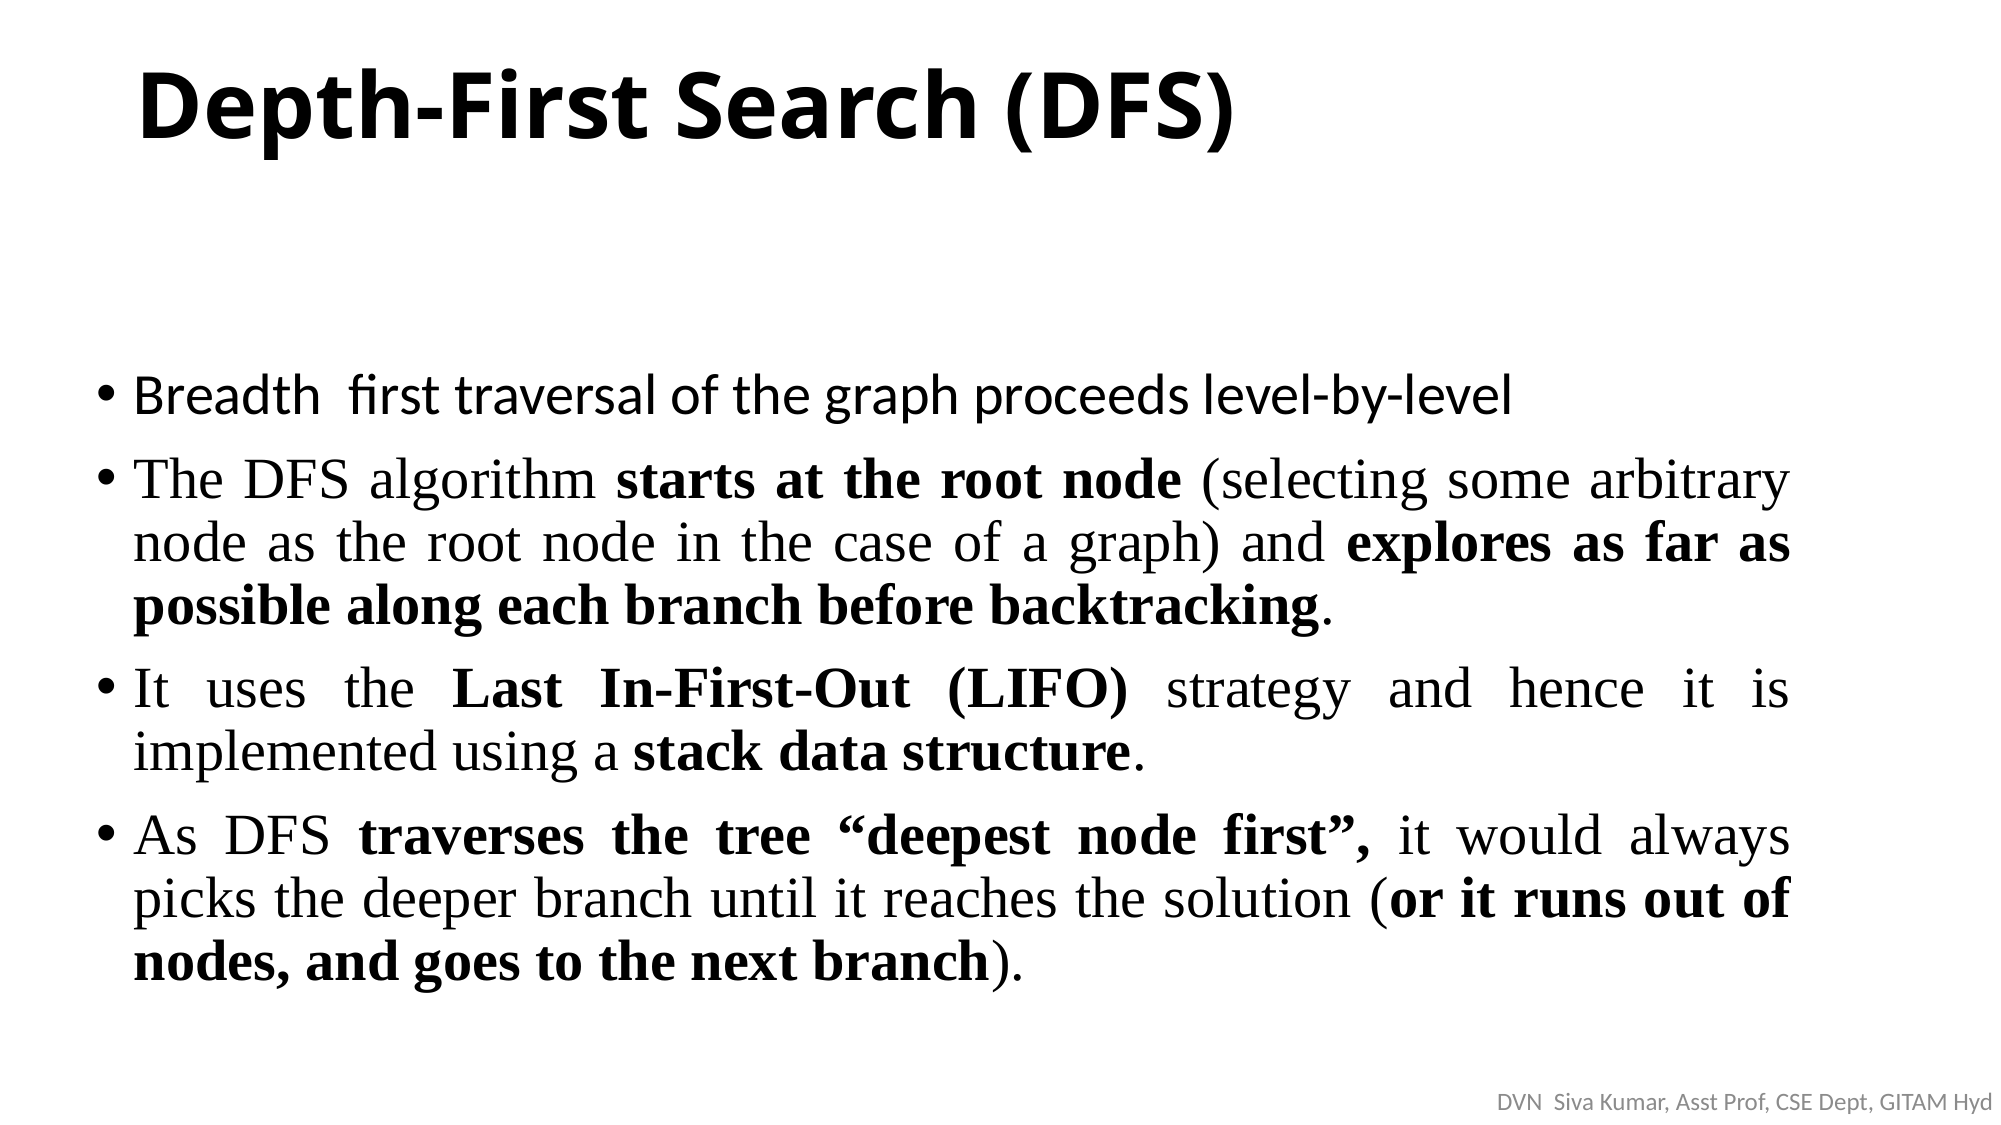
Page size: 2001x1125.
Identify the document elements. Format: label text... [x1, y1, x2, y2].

footer DVN Siva Kumar, Asst Prof, CSE Dept, GITAM Hyd [1408, 1070, 2000, 1125]
title Depth-First Search (DFS) [120, 0, 1846, 218]
list Breadth first traversal of the graph proceeds level-by-level The DFS algorithm starts at the root node (selecting some arbitrary node as the root node in the case of a graph) and explores as far as possible along each branch before backtracking. It uses the Last In-First-Out (LIFO) strategy and hence it is implemented using a stack data structure. As DFS traverses the tree “deepest node first”, it would always picks the deeper branch until it reaches the solution (or it runs out of nodes, and goes to the next branch). [81, 357, 1807, 1071]
